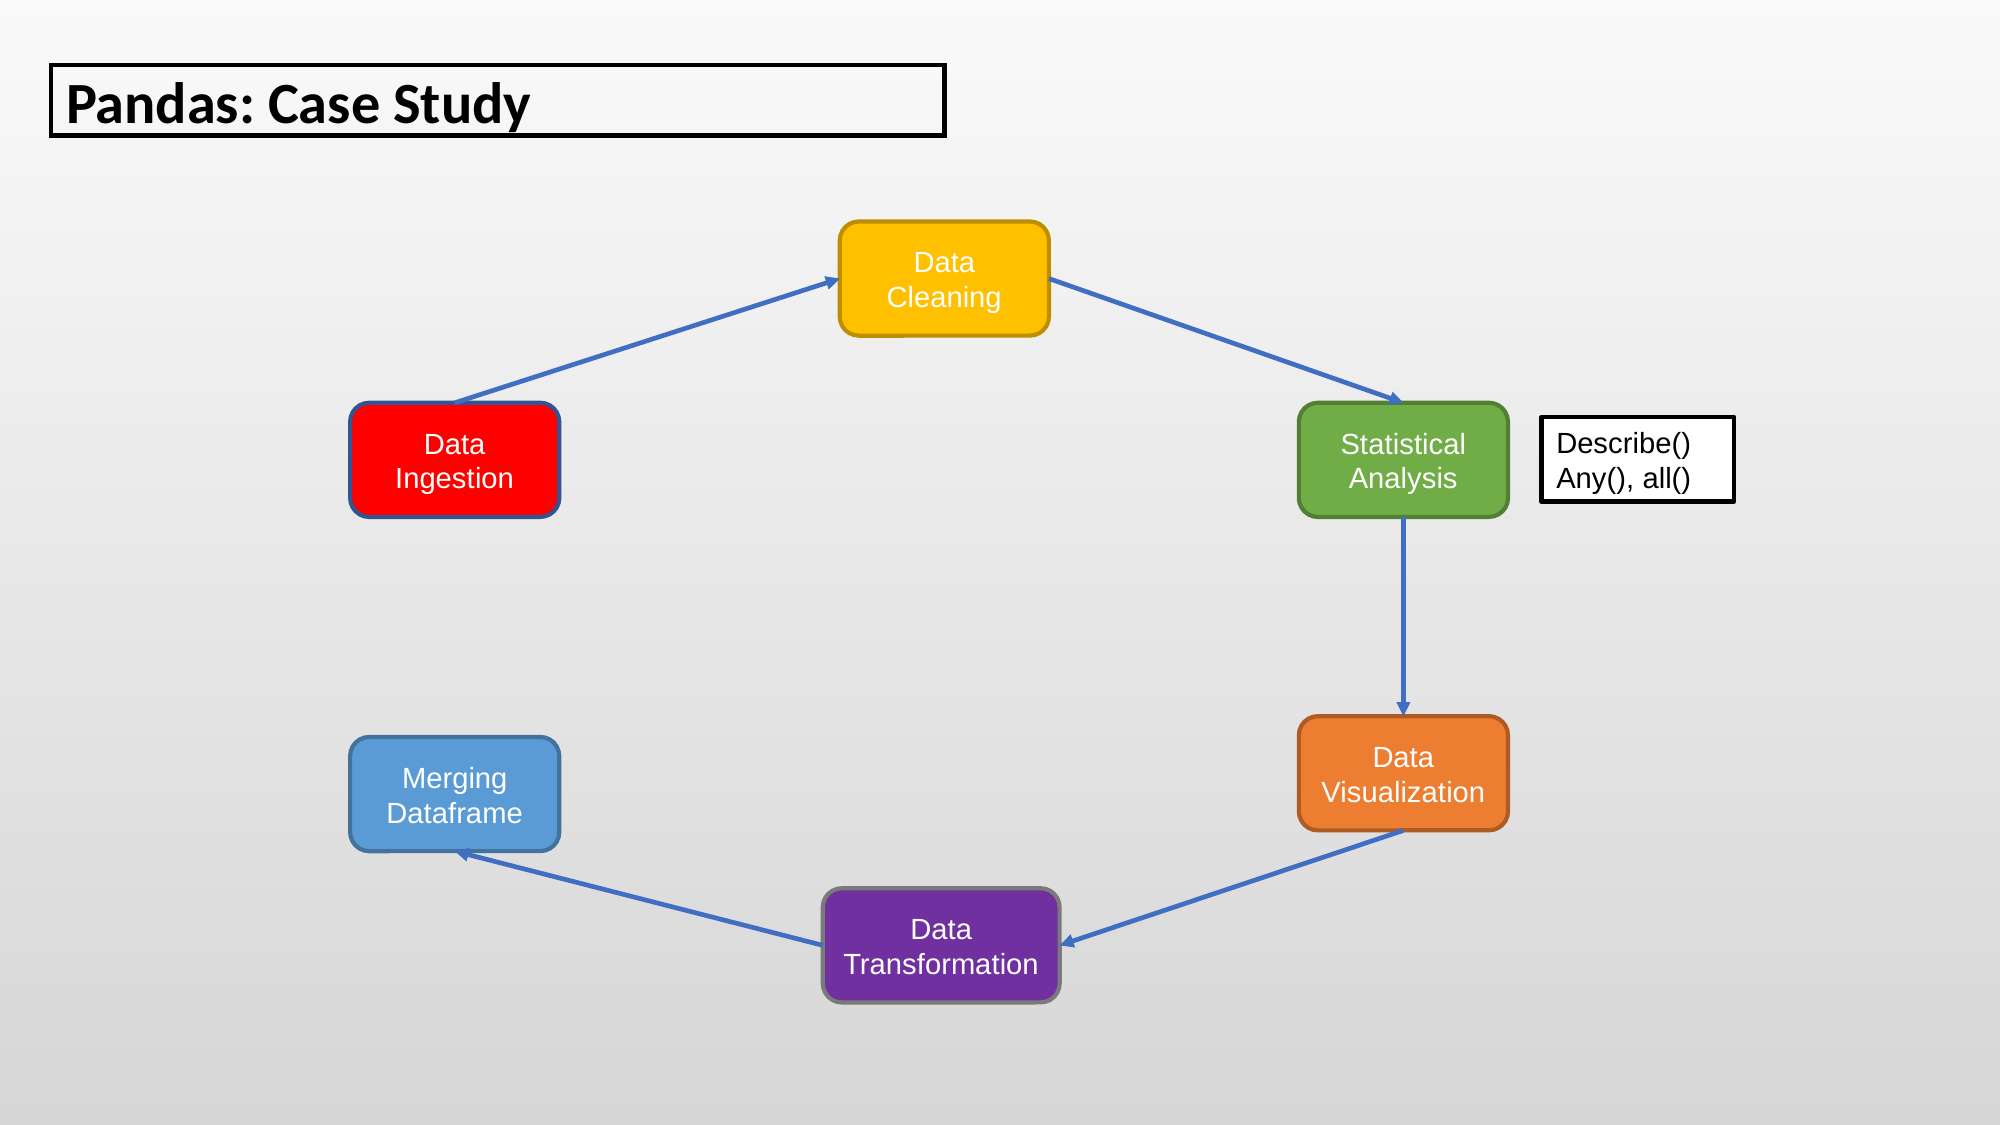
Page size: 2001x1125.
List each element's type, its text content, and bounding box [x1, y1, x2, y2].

text_box Data Visualization [1296, 714, 1511, 833]
text_box Data Ingestion [348, 400, 562, 520]
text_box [454, 850, 823, 946]
text_box Data Cleaning [837, 219, 1052, 338]
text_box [1059, 830, 1404, 946]
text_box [454, 278, 840, 404]
text_box Data Transformation [820, 886, 1062, 1005]
text_box Statistical Analysis [1296, 400, 1511, 520]
text_box Describe() Any(), all() [1539, 415, 1736, 504]
text_box Merging Dataframe [348, 734, 562, 854]
text_box Pandas: Case Study [51, 65, 945, 136]
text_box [1048, 278, 1404, 404]
